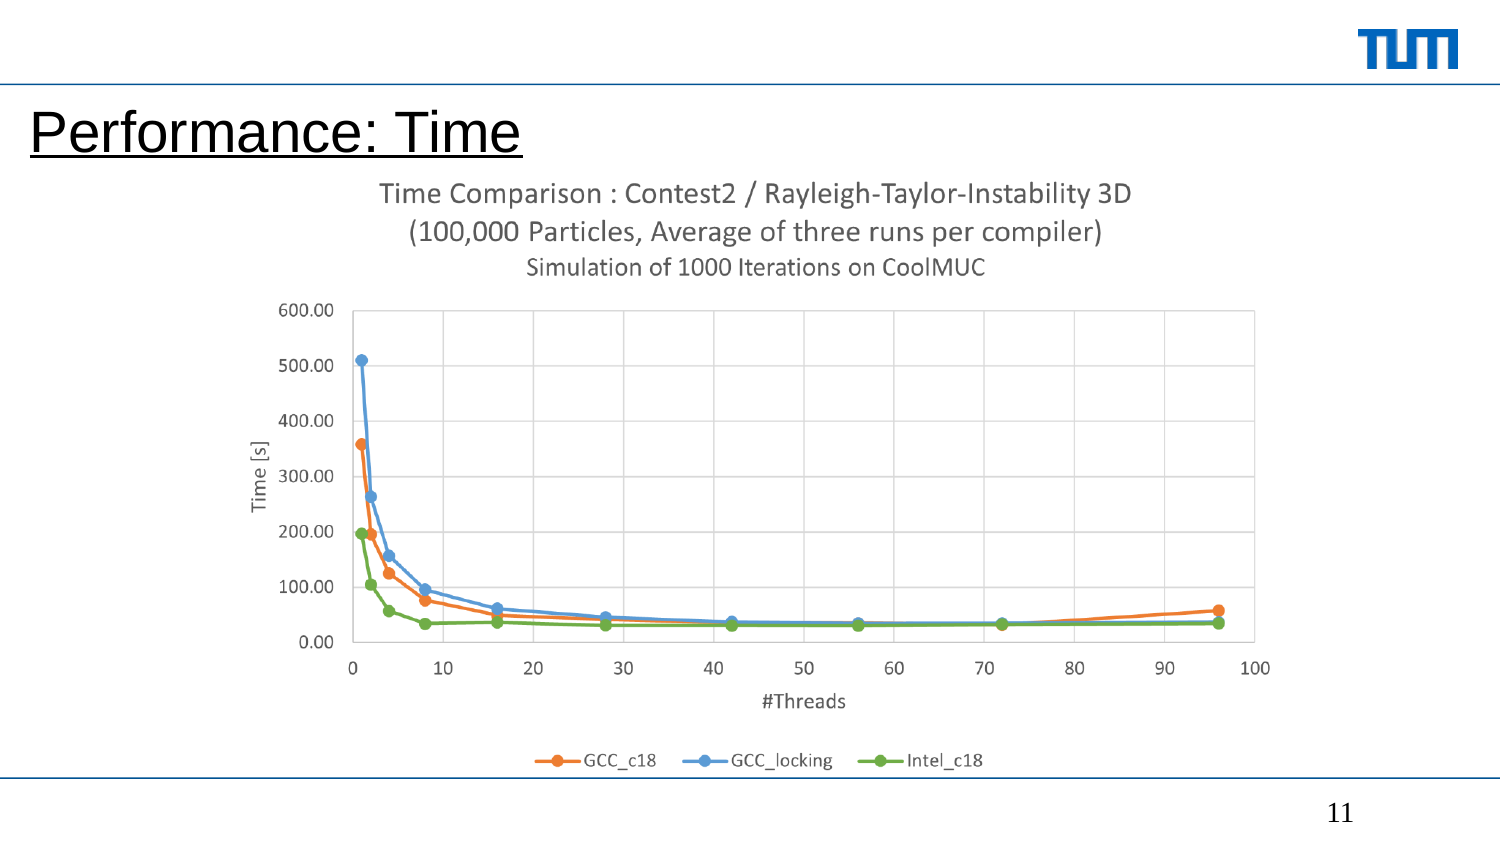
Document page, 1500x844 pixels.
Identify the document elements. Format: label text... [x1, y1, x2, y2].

picture [1358, 29, 1458, 69]
title Performance: Time [29, 89, 1477, 178]
picture [232, 167, 1274, 774]
